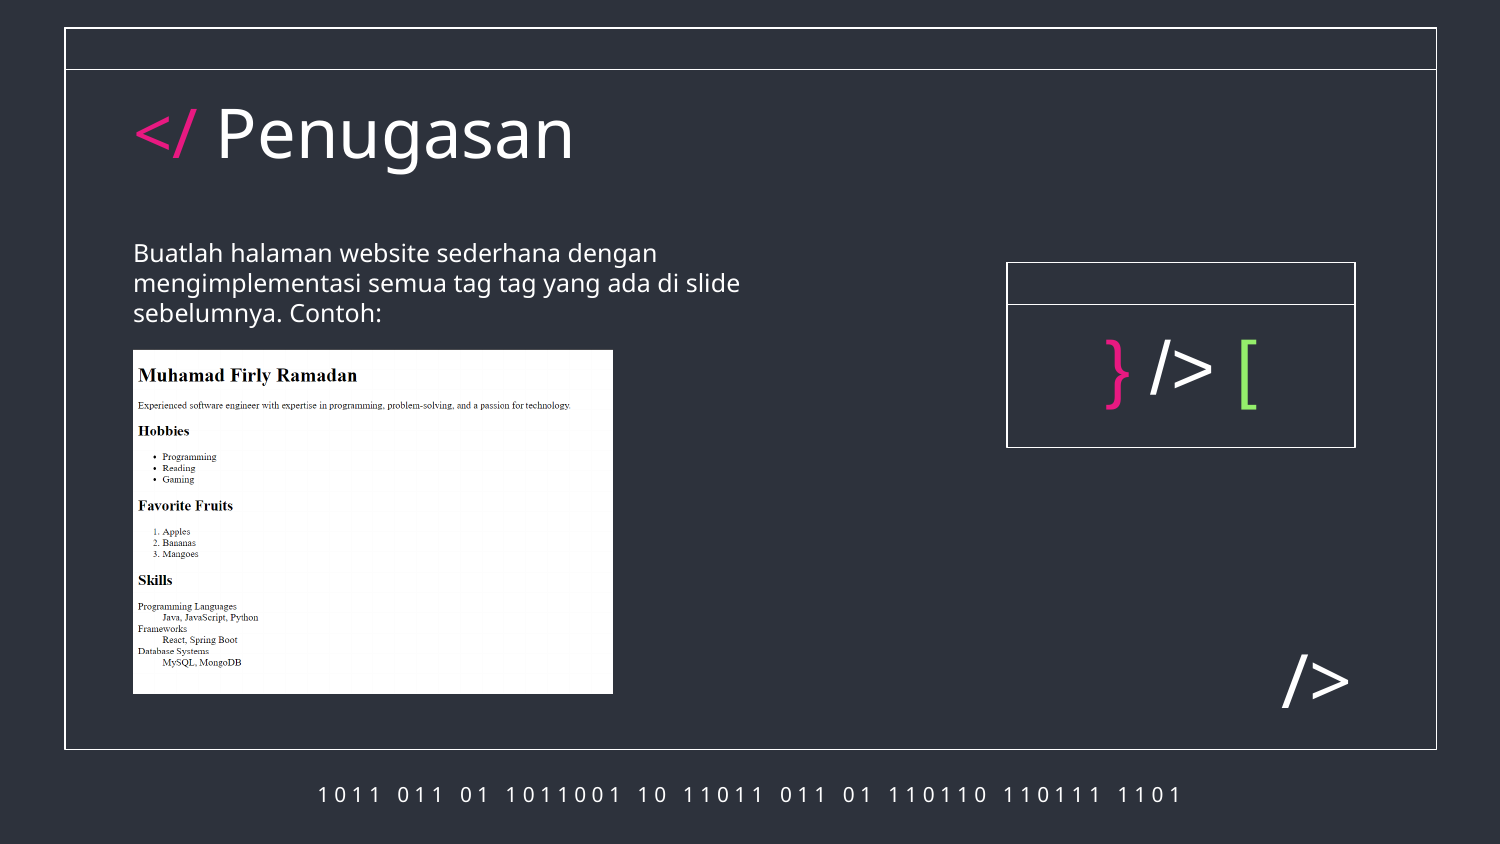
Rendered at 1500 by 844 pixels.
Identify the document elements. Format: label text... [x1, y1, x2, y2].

list Buatlah halaman website sederhana dengan mengimplementasi semua tag tag yang ada di slide sebelumnya. Contoh: [118, 222, 809, 333]
title </ Penugasan [118, 75, 1382, 170]
picture [133, 348, 613, 694]
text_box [1006, 262, 1356, 448]
text_box /> [1266, 634, 1382, 734]
